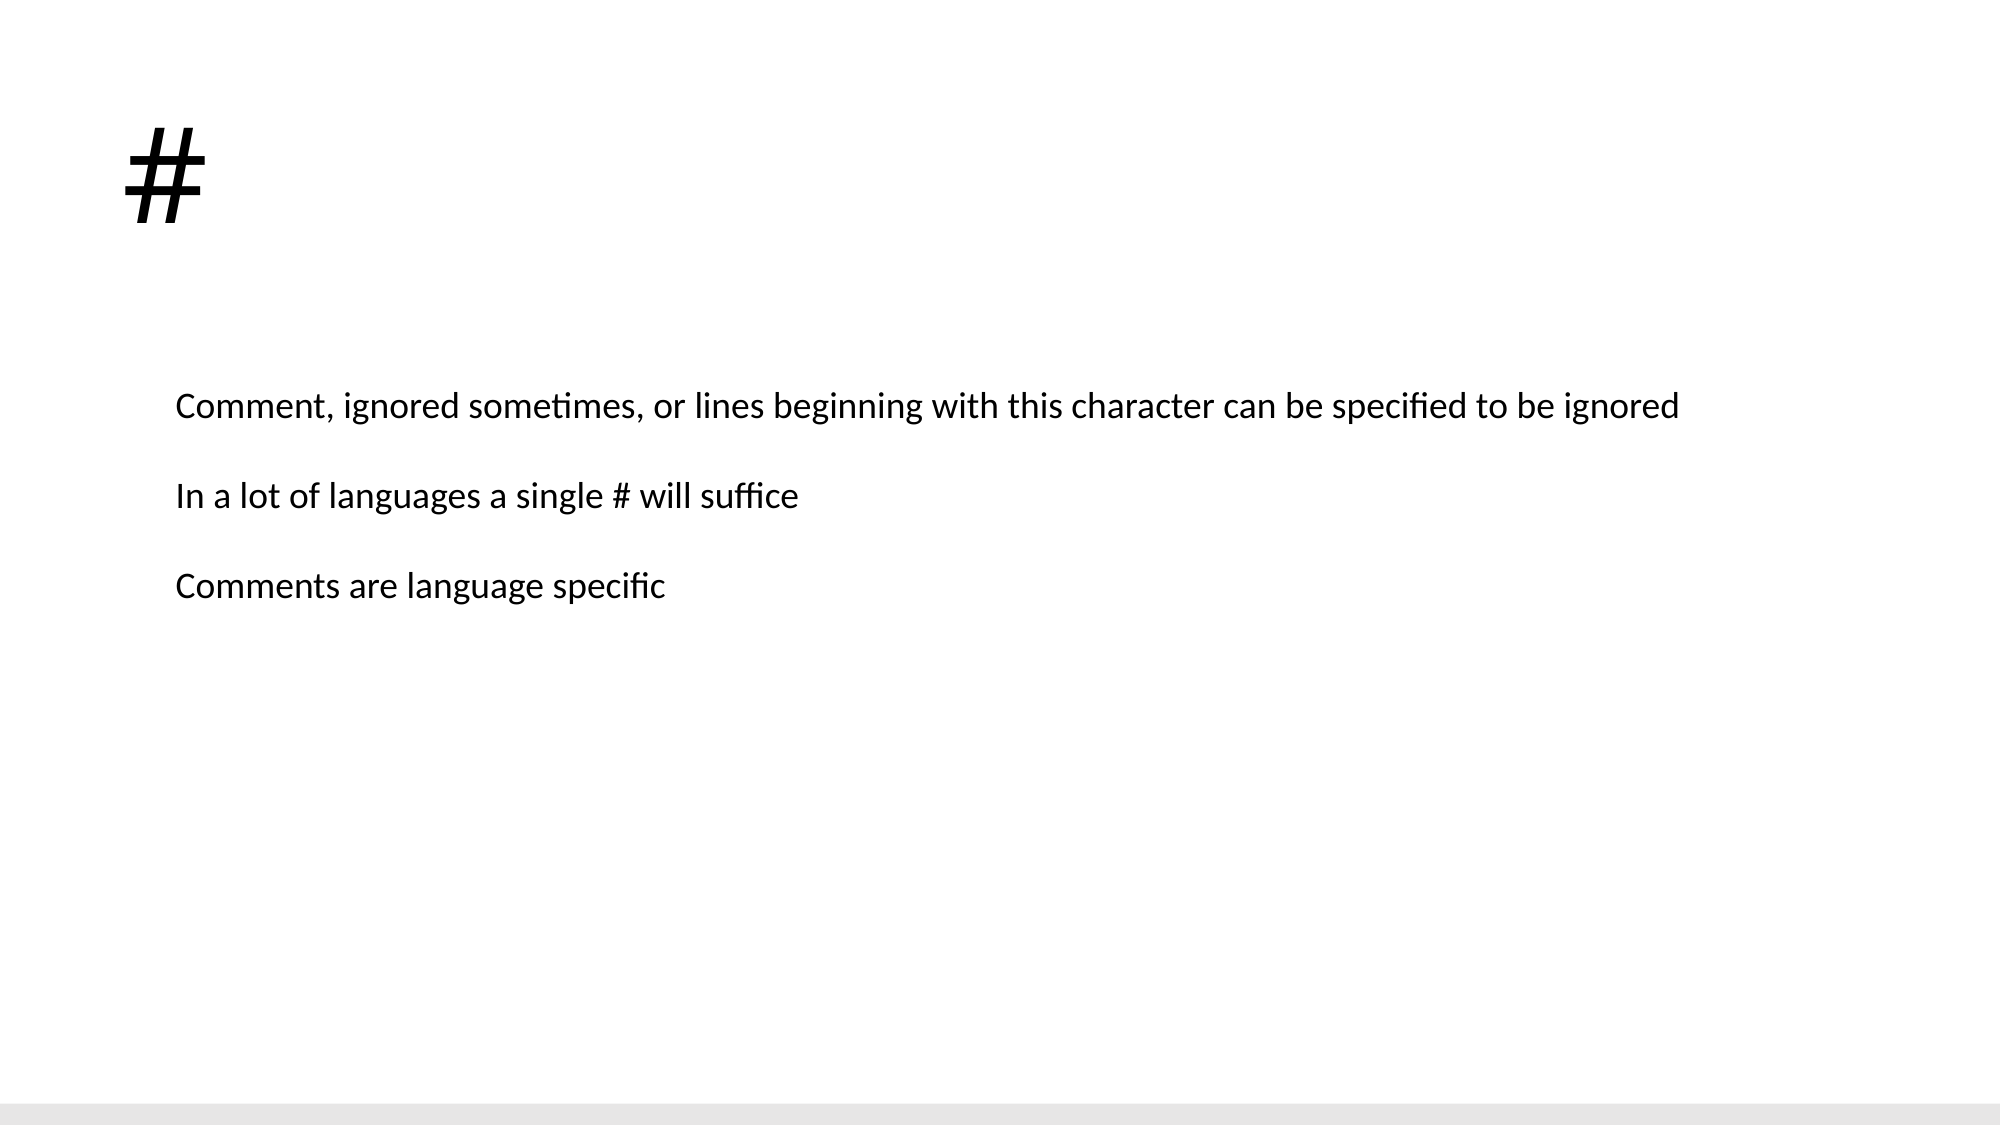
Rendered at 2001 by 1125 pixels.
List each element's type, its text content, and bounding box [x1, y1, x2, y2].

title # [107, 98, 1393, 262]
text_box Comment, ignored sometimes, or lines beginning with this character can be specified to be ignored In a lot of languages a single # will suffice Comments are language specific [160, 374, 1698, 614]
